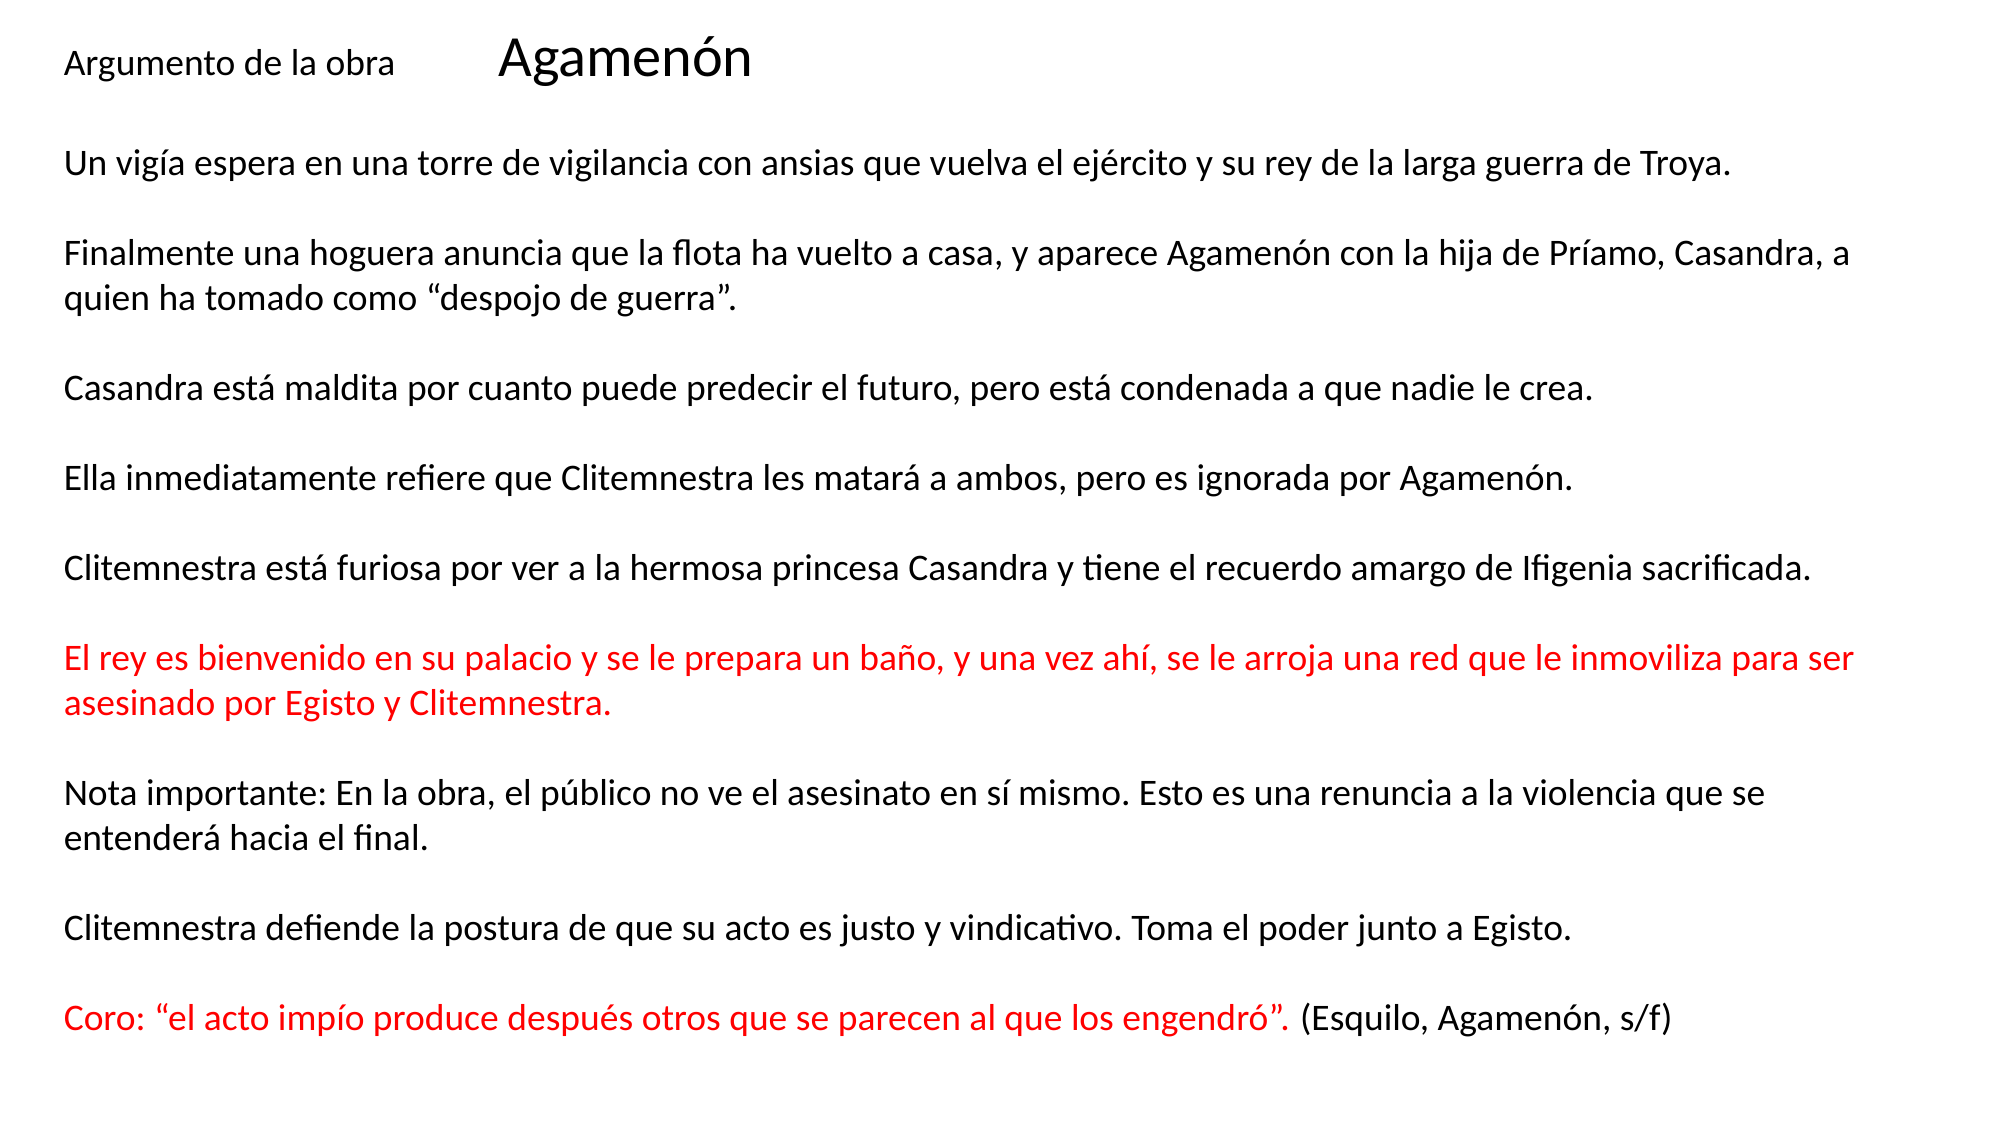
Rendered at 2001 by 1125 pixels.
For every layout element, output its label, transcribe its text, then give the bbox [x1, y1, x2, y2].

text_box Argumento de la obra [48, 30, 689, 91]
list Agamenón [483, 18, 830, 104]
text_box Un vigía espera en una torre de vigilancia con ansias que vuelva el ejército y su rey de la larga guerra de Troya. Finalmente una hoguera anuncia que la flota ha vuelto a casa, y aparece Agamenón con la hija de Príamo, Casandra, a quien ha tomado como “despojo de guerra”. Casandra está maldita por cuanto puede predecir el futuro, pero está condenada a que nadie le crea. Ella inmediatamente refiere que Clitemnestra les matará a ambos, pero es ignorada por Agamenón. Clitemnestra está furiosa por ver a la hermosa princesa Casandra y tiene el recuerdo amargo de Ifigenia sacrificada. El rey es bienvenido en su palacio y se le prepara un baño, y una vez ahí, se le arroja una red que le inmoviliza para ser asesinado por Egisto y Clitemnestra. Nota importante: En la obra, el público no ve el asesinato en sí mismo. Esto es una renuncia a la violencia que se entenderá hacia el final. Clitemnestra defiende la postura de que su acto es justo y vindicativo. Toma el poder junto a Egisto. Coro: “el acto impío produce después otros que se parecen al que los engendró”. (Esquilo, Agamenón, s/f) [48, 130, 1911, 1046]
